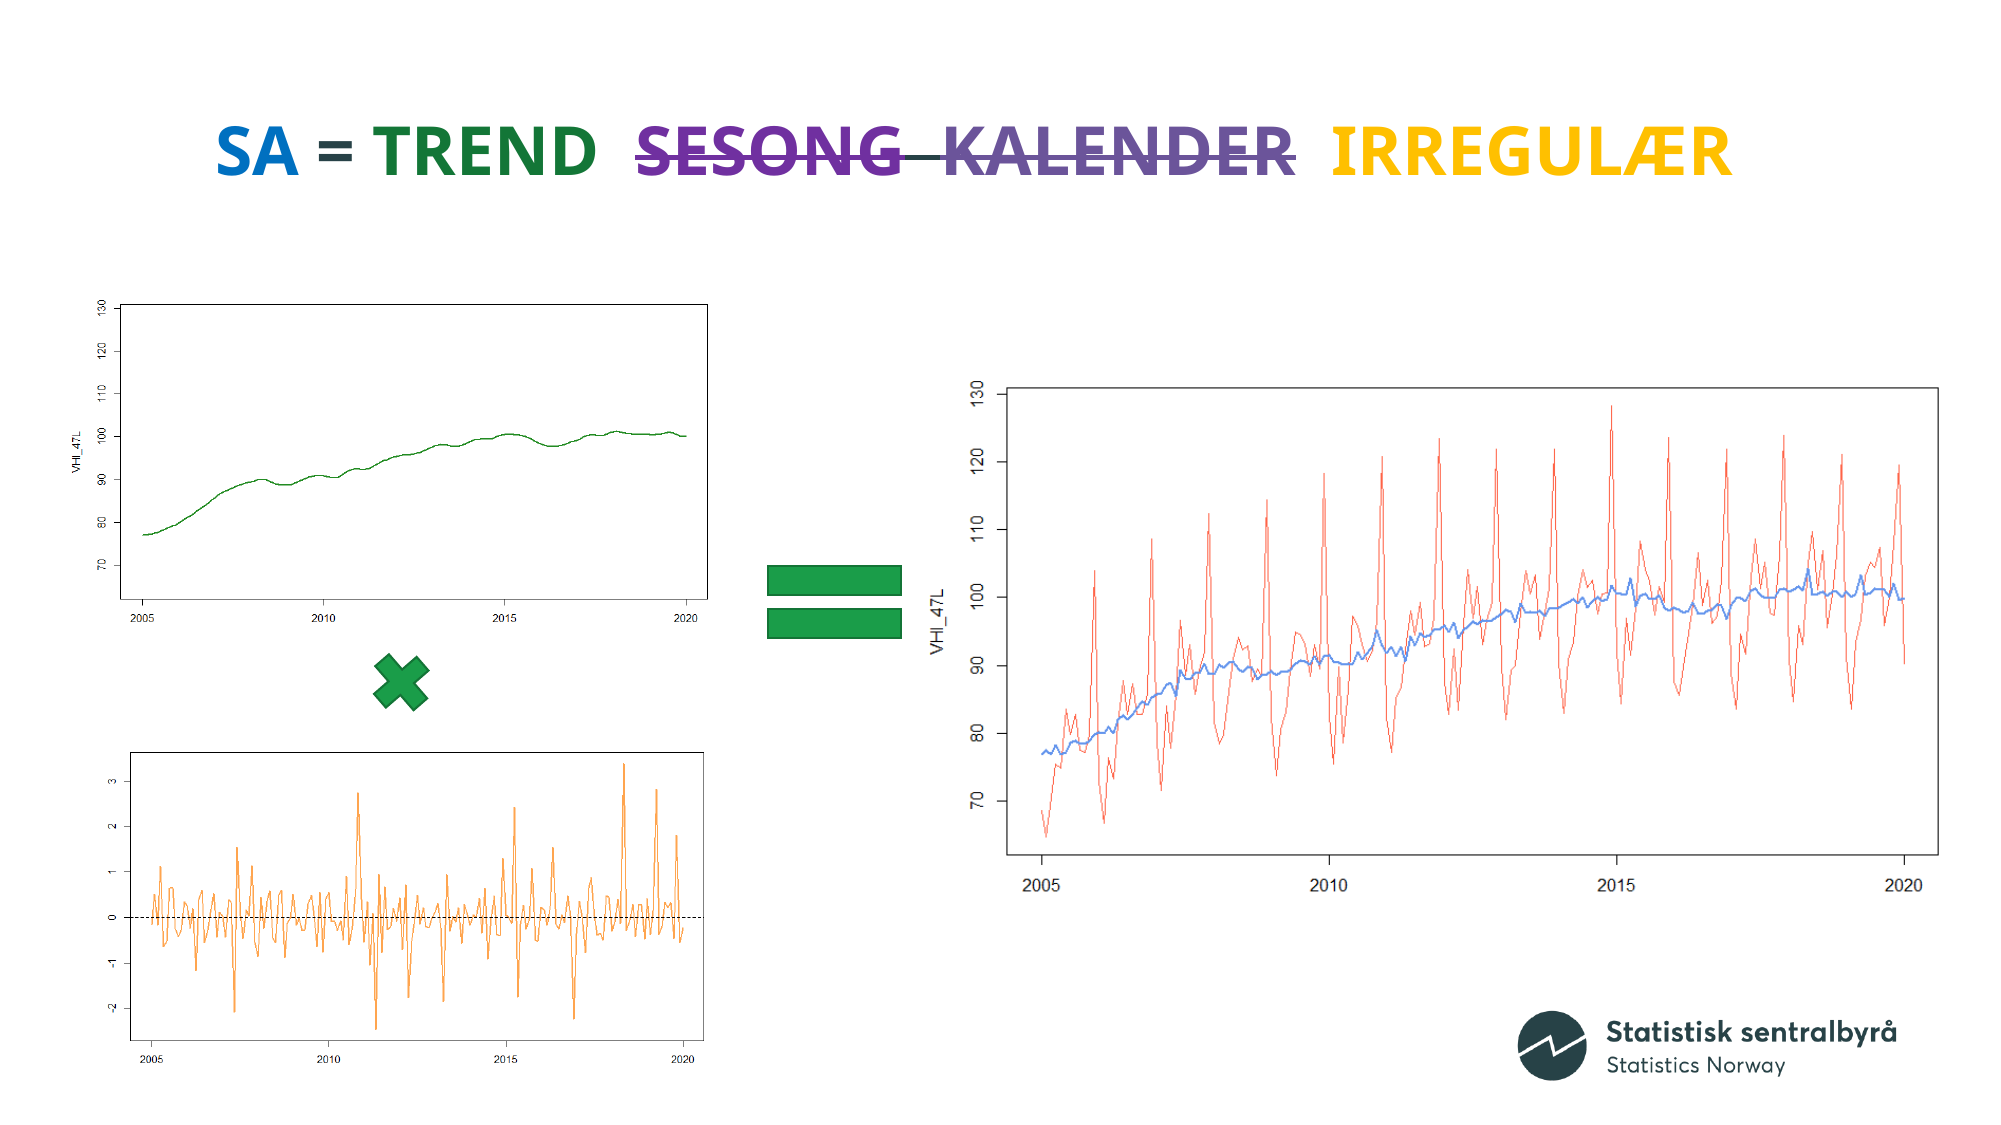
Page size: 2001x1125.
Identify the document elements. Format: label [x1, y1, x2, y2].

picture [1503, 995, 2000, 1125]
text_box [767, 608, 902, 639]
picture [68, 252, 734, 664]
text_box [767, 565, 902, 596]
text_box [372, 664, 430, 701]
picture [79, 701, 730, 1104]
list [924, 305, 1981, 959]
